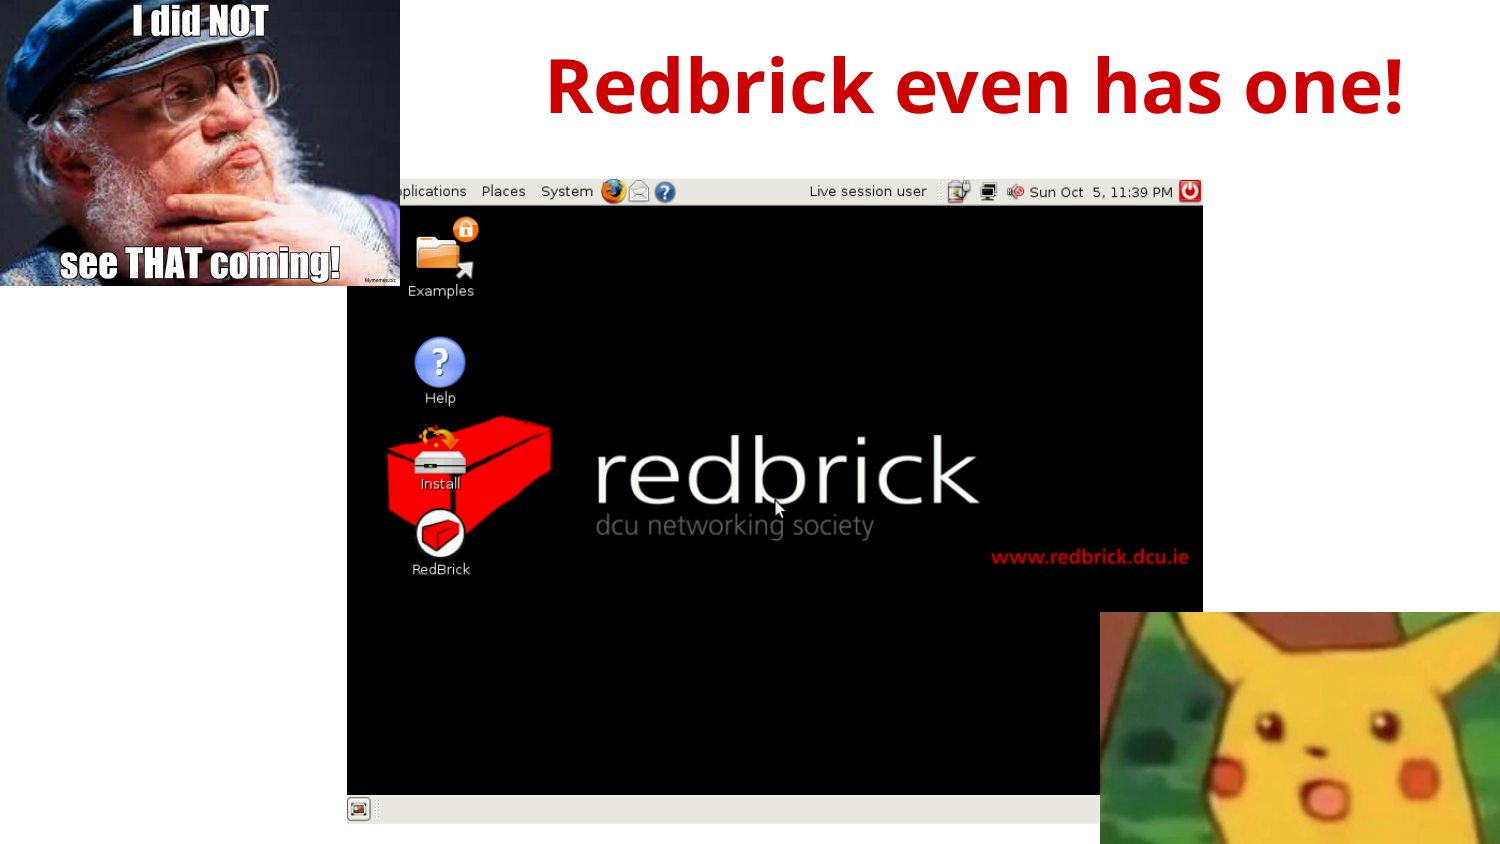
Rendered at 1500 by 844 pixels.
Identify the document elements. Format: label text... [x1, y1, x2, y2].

picture [0, 0, 1500, 844]
title Redbrick even has one! [404, 23, 1500, 155]
